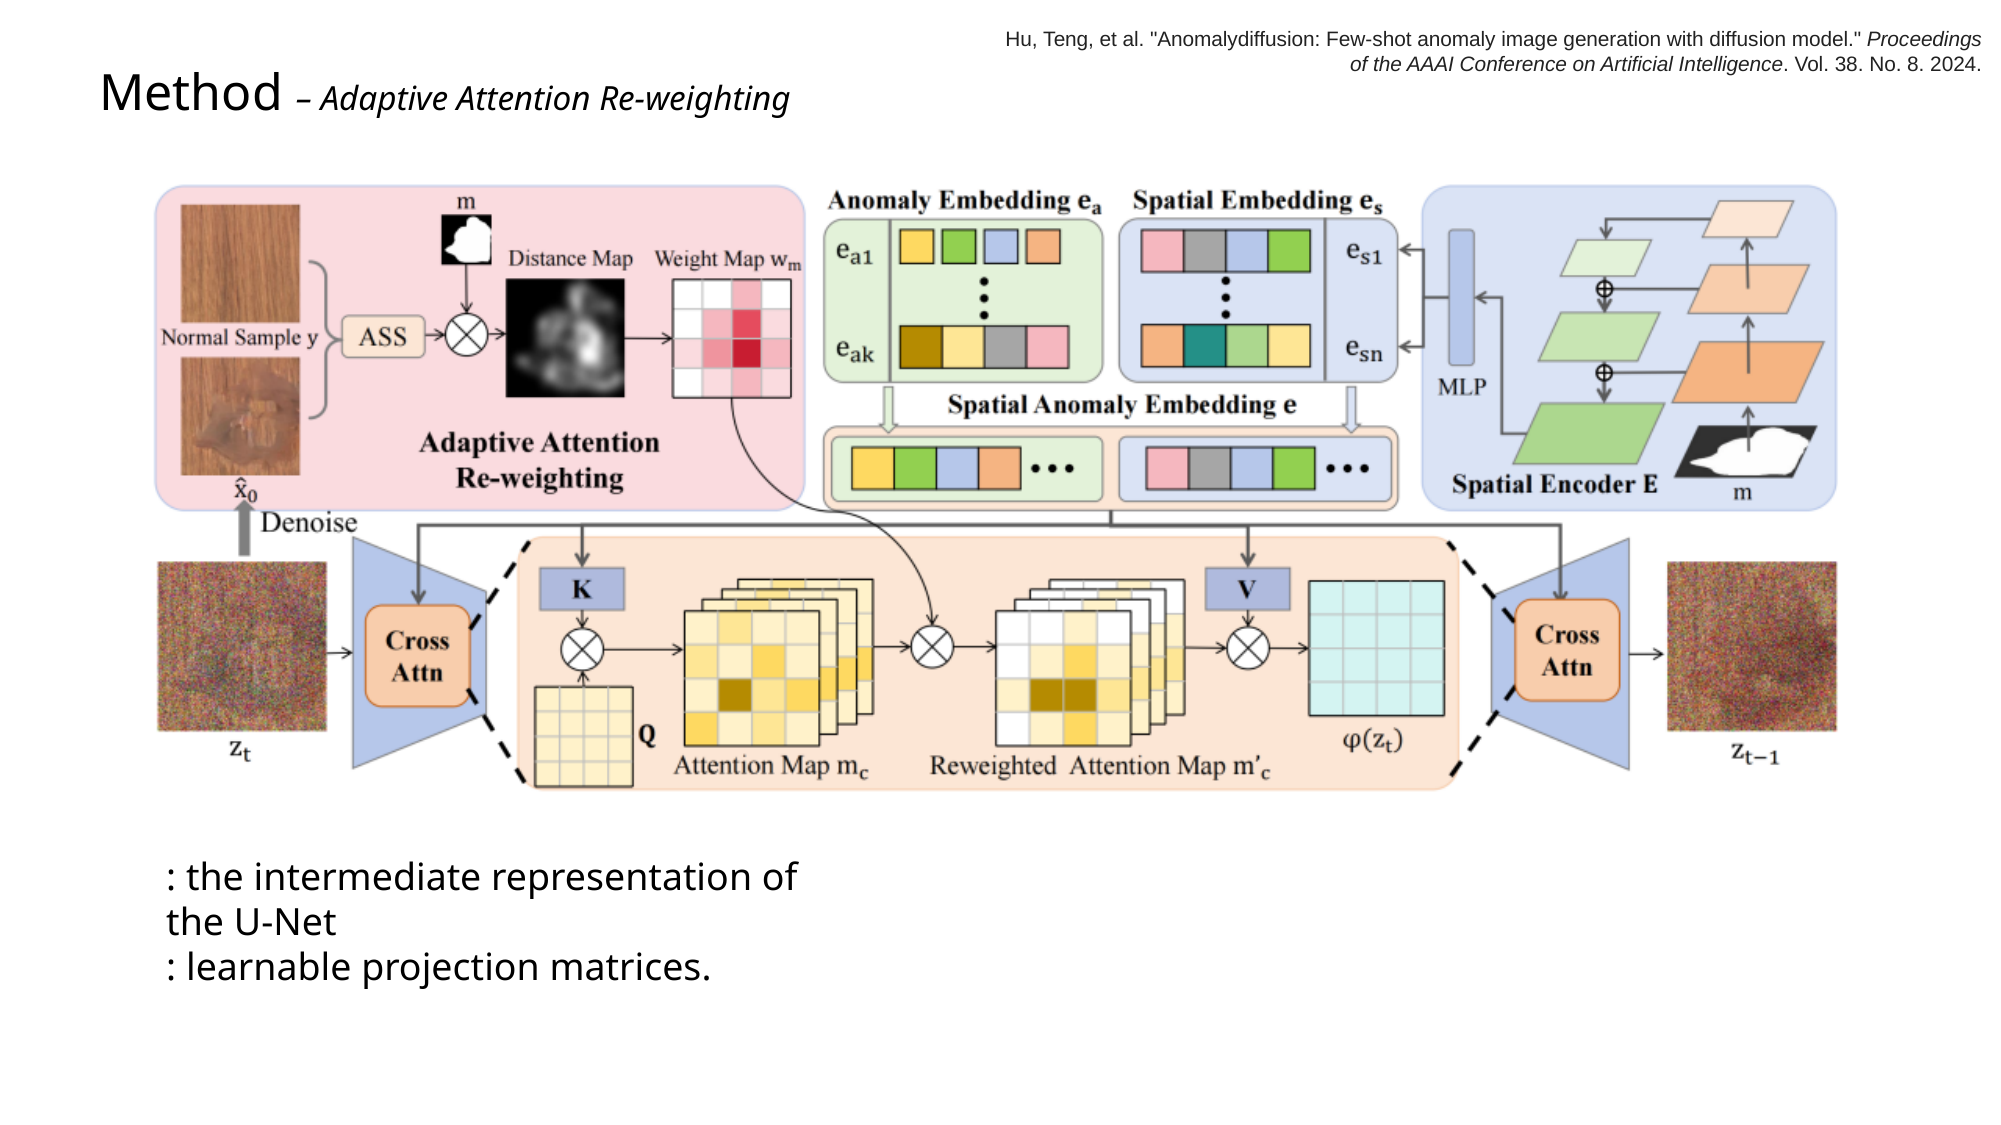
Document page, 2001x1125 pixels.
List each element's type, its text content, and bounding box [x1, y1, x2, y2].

text_box Hu, Teng, et al. "Anomalydiffusion: Few-shot anomaly image generation with diffusion model." Proceedings of the AAAI Conference on Artificial Intelligence. Vol. 38. No. 8. 2024. [980, 18, 1997, 83]
text_box Method – Adaptive Attention Re-weighting [84, 53, 917, 128]
picture [151, 177, 1849, 801]
